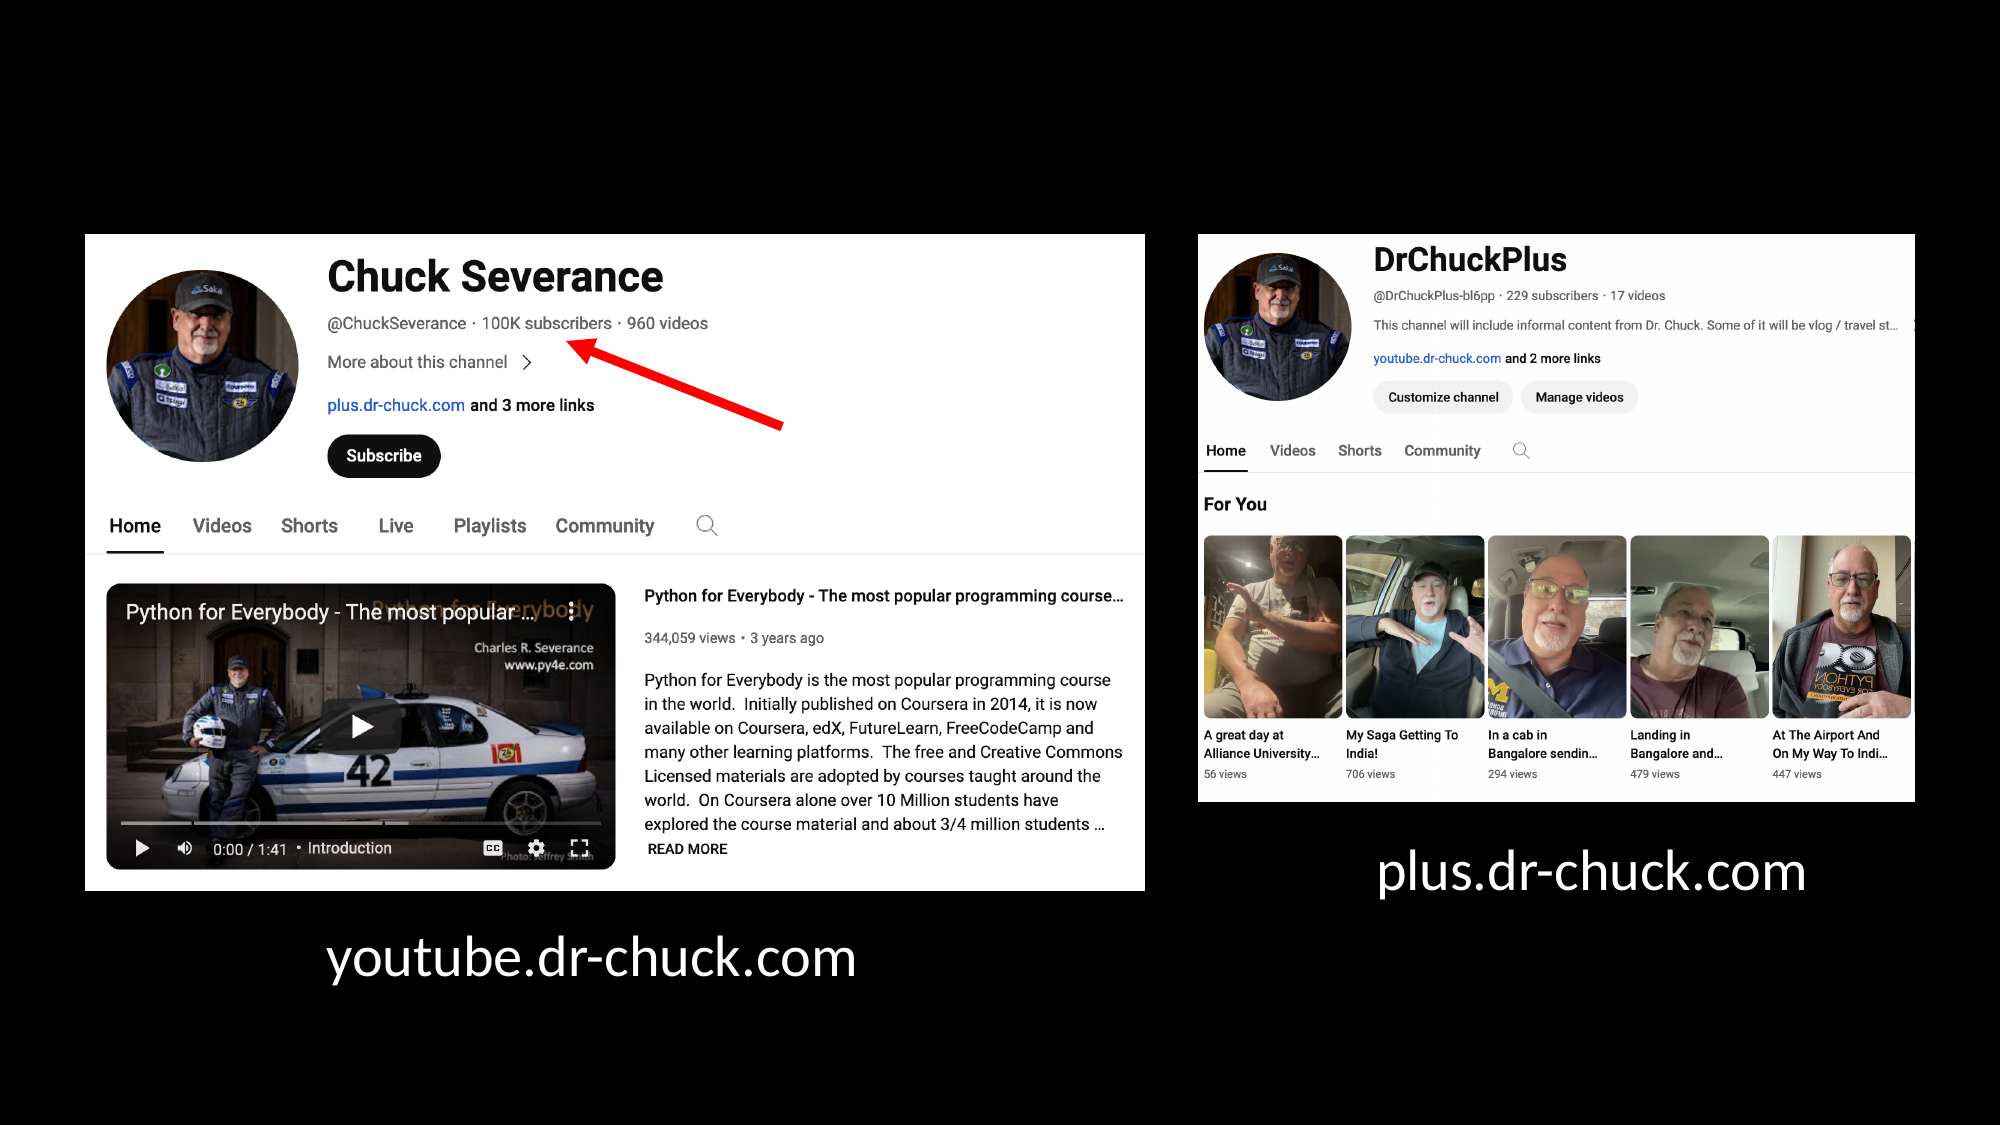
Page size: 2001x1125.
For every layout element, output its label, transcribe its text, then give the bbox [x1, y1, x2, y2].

picture [85, 234, 1145, 891]
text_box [566, 341, 783, 427]
picture [1198, 234, 1915, 803]
text_box youtube.dr-chuck.com [311, 910, 873, 996]
text_box plus.dr-chuck.com [1361, 825, 1823, 910]
